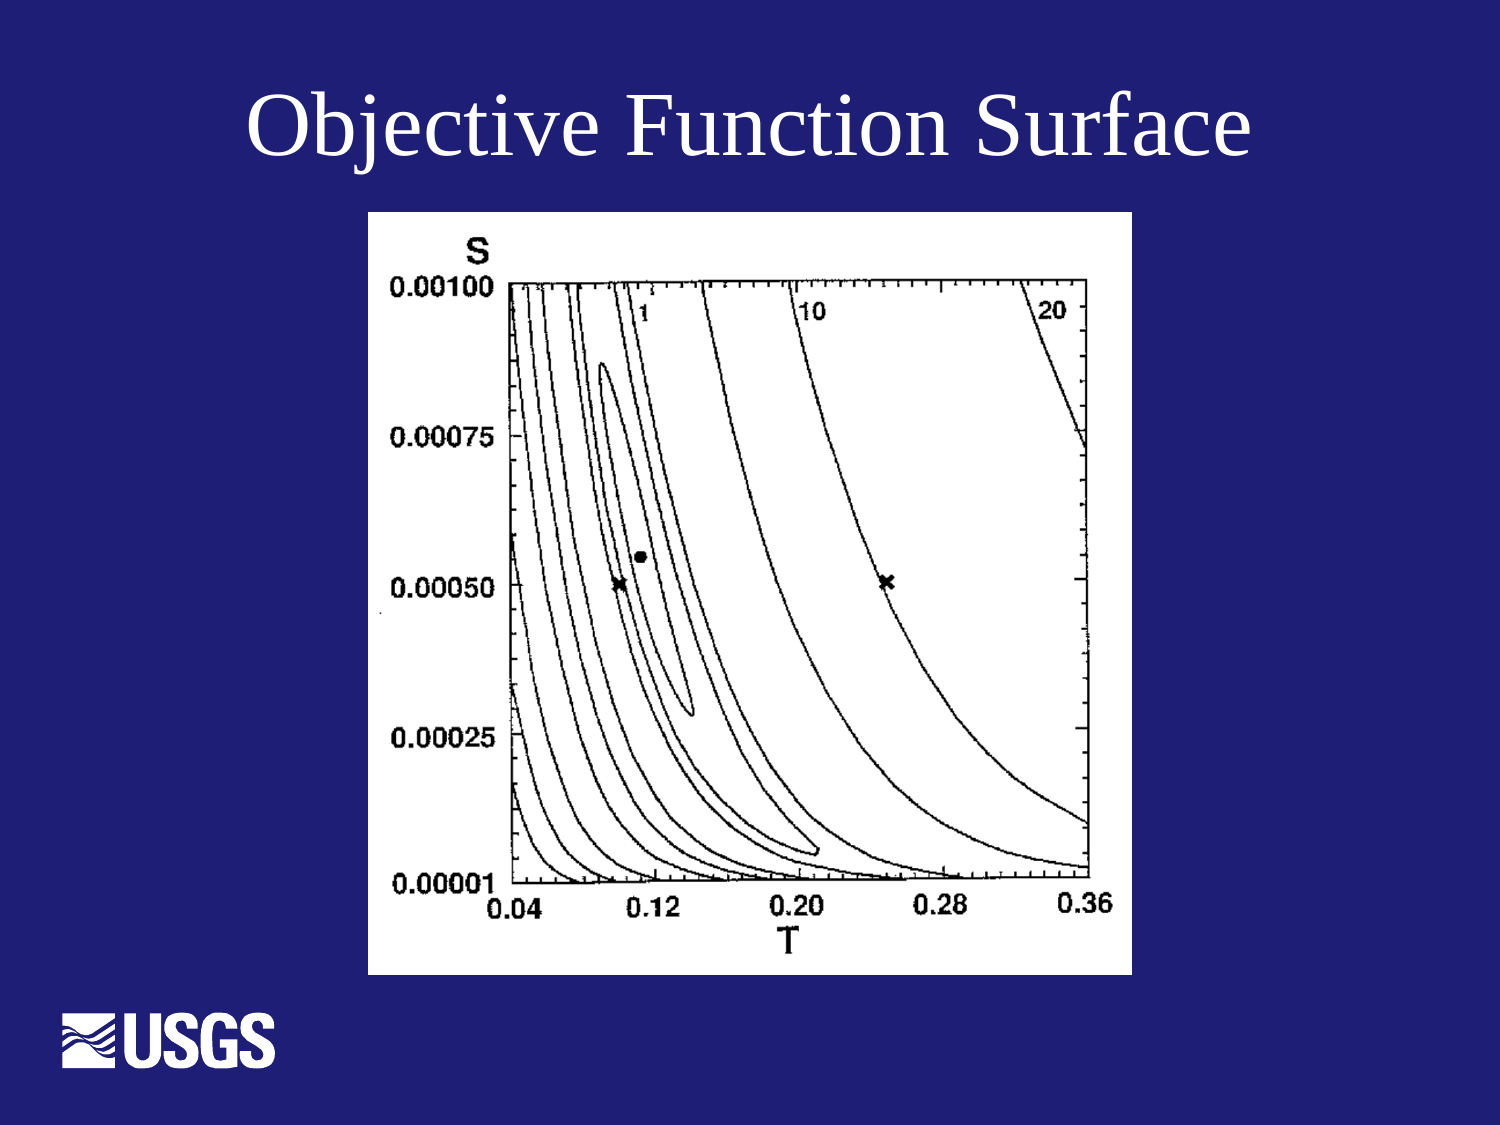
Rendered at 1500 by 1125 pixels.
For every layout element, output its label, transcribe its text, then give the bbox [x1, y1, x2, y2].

title Objective Function Surface [112, 24, 1388, 213]
picture [368, 212, 1132, 976]
